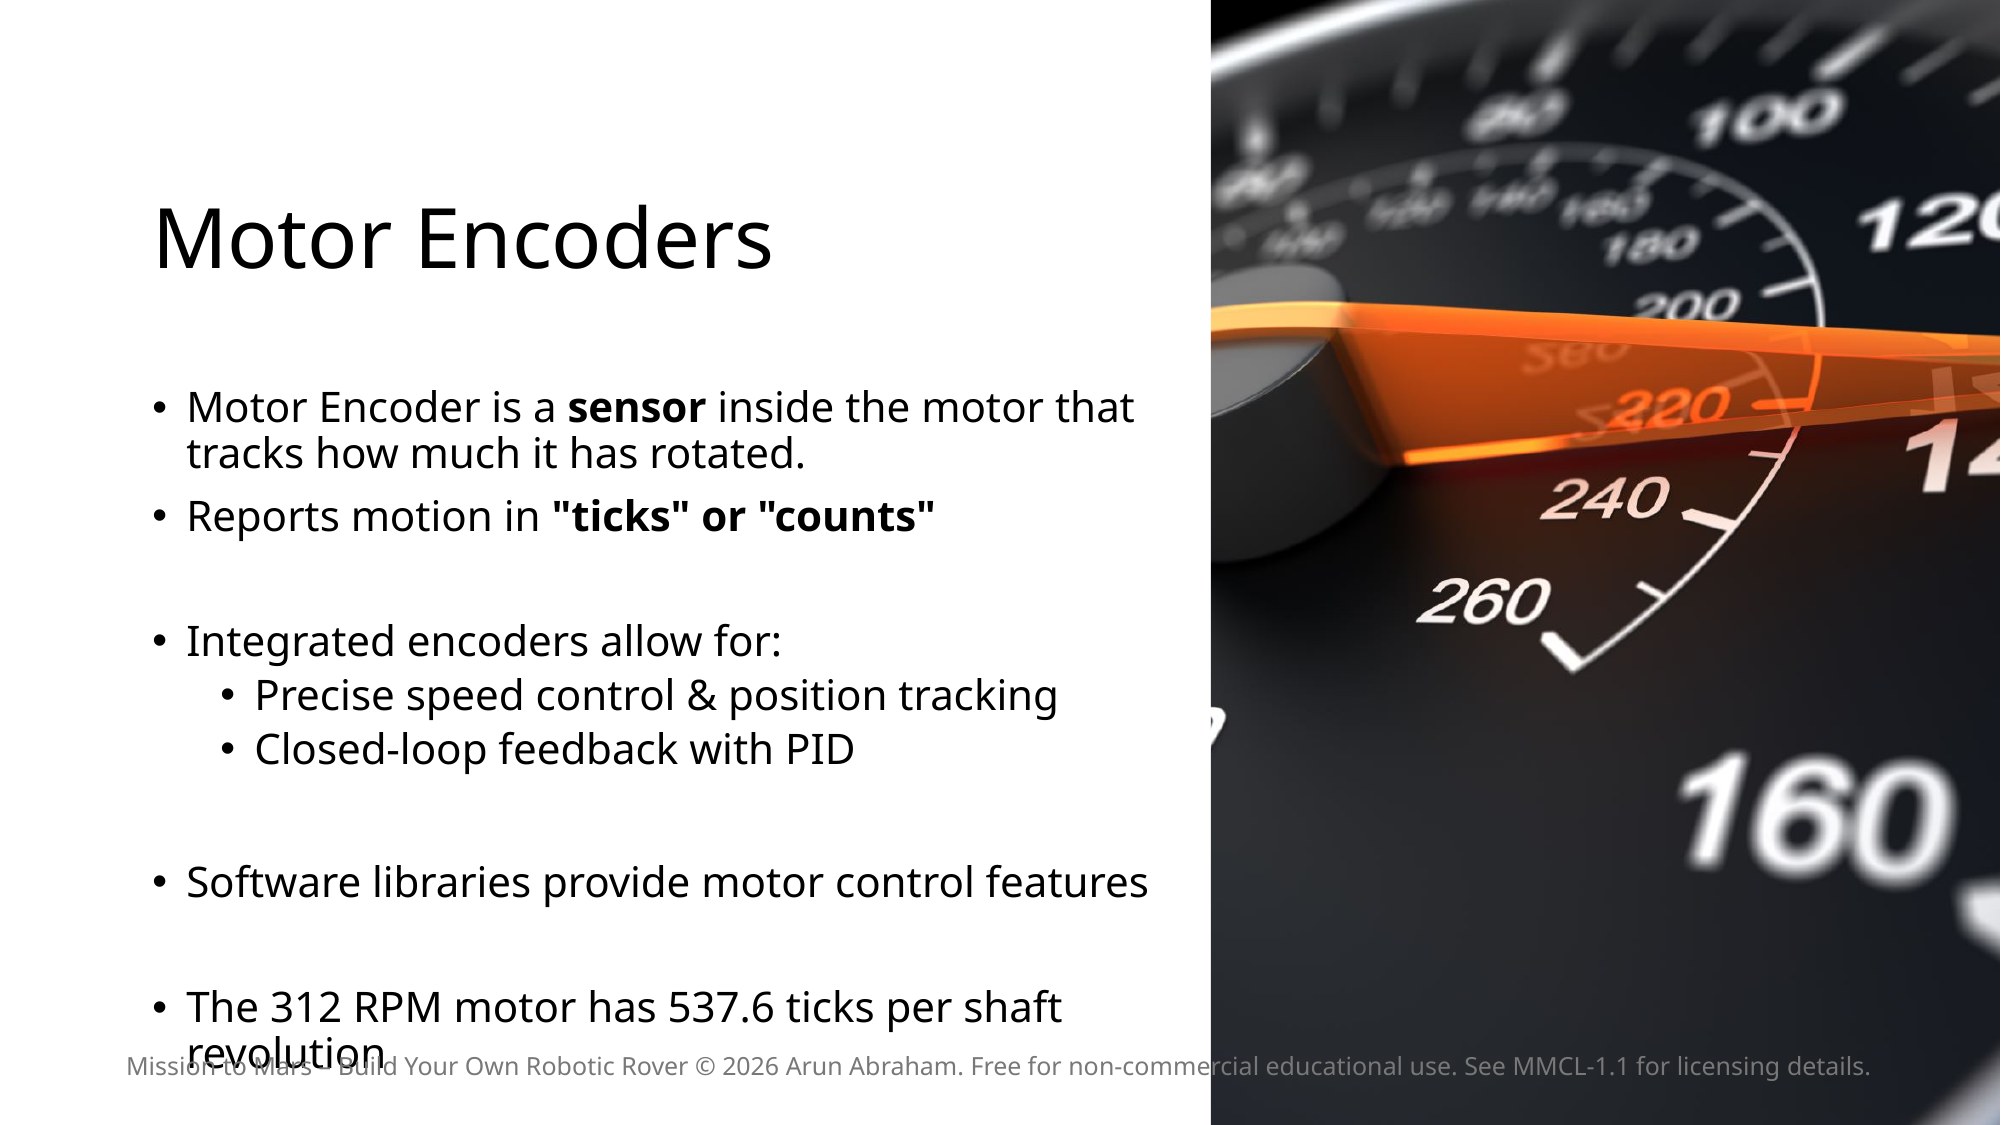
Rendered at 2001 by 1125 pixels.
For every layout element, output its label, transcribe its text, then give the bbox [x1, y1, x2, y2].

footer Mission to Mars – Build Your Own Robotic Rover © 2026 Arun Abraham. Free for non-commercial educational use. See MMCL-1.1 for licensing details. [86, 1035, 1210, 1096]
text_box [0, 0, 1210, 1125]
list Motor Encoder is a sensor inside the motor that tracks how much it has rotated. Reports motion in "ticks" or "counts" Integrated encoders allow for: Precise speed control & position tracking Closed-loop feedback with PID Software libraries provide motor control features The 312 RPM motor has 537.6 ticks per shaft revolution [137, 379, 1181, 1035]
title Motor Encoders [137, 118, 1122, 365]
picture [1210, 0, 2000, 1125]
